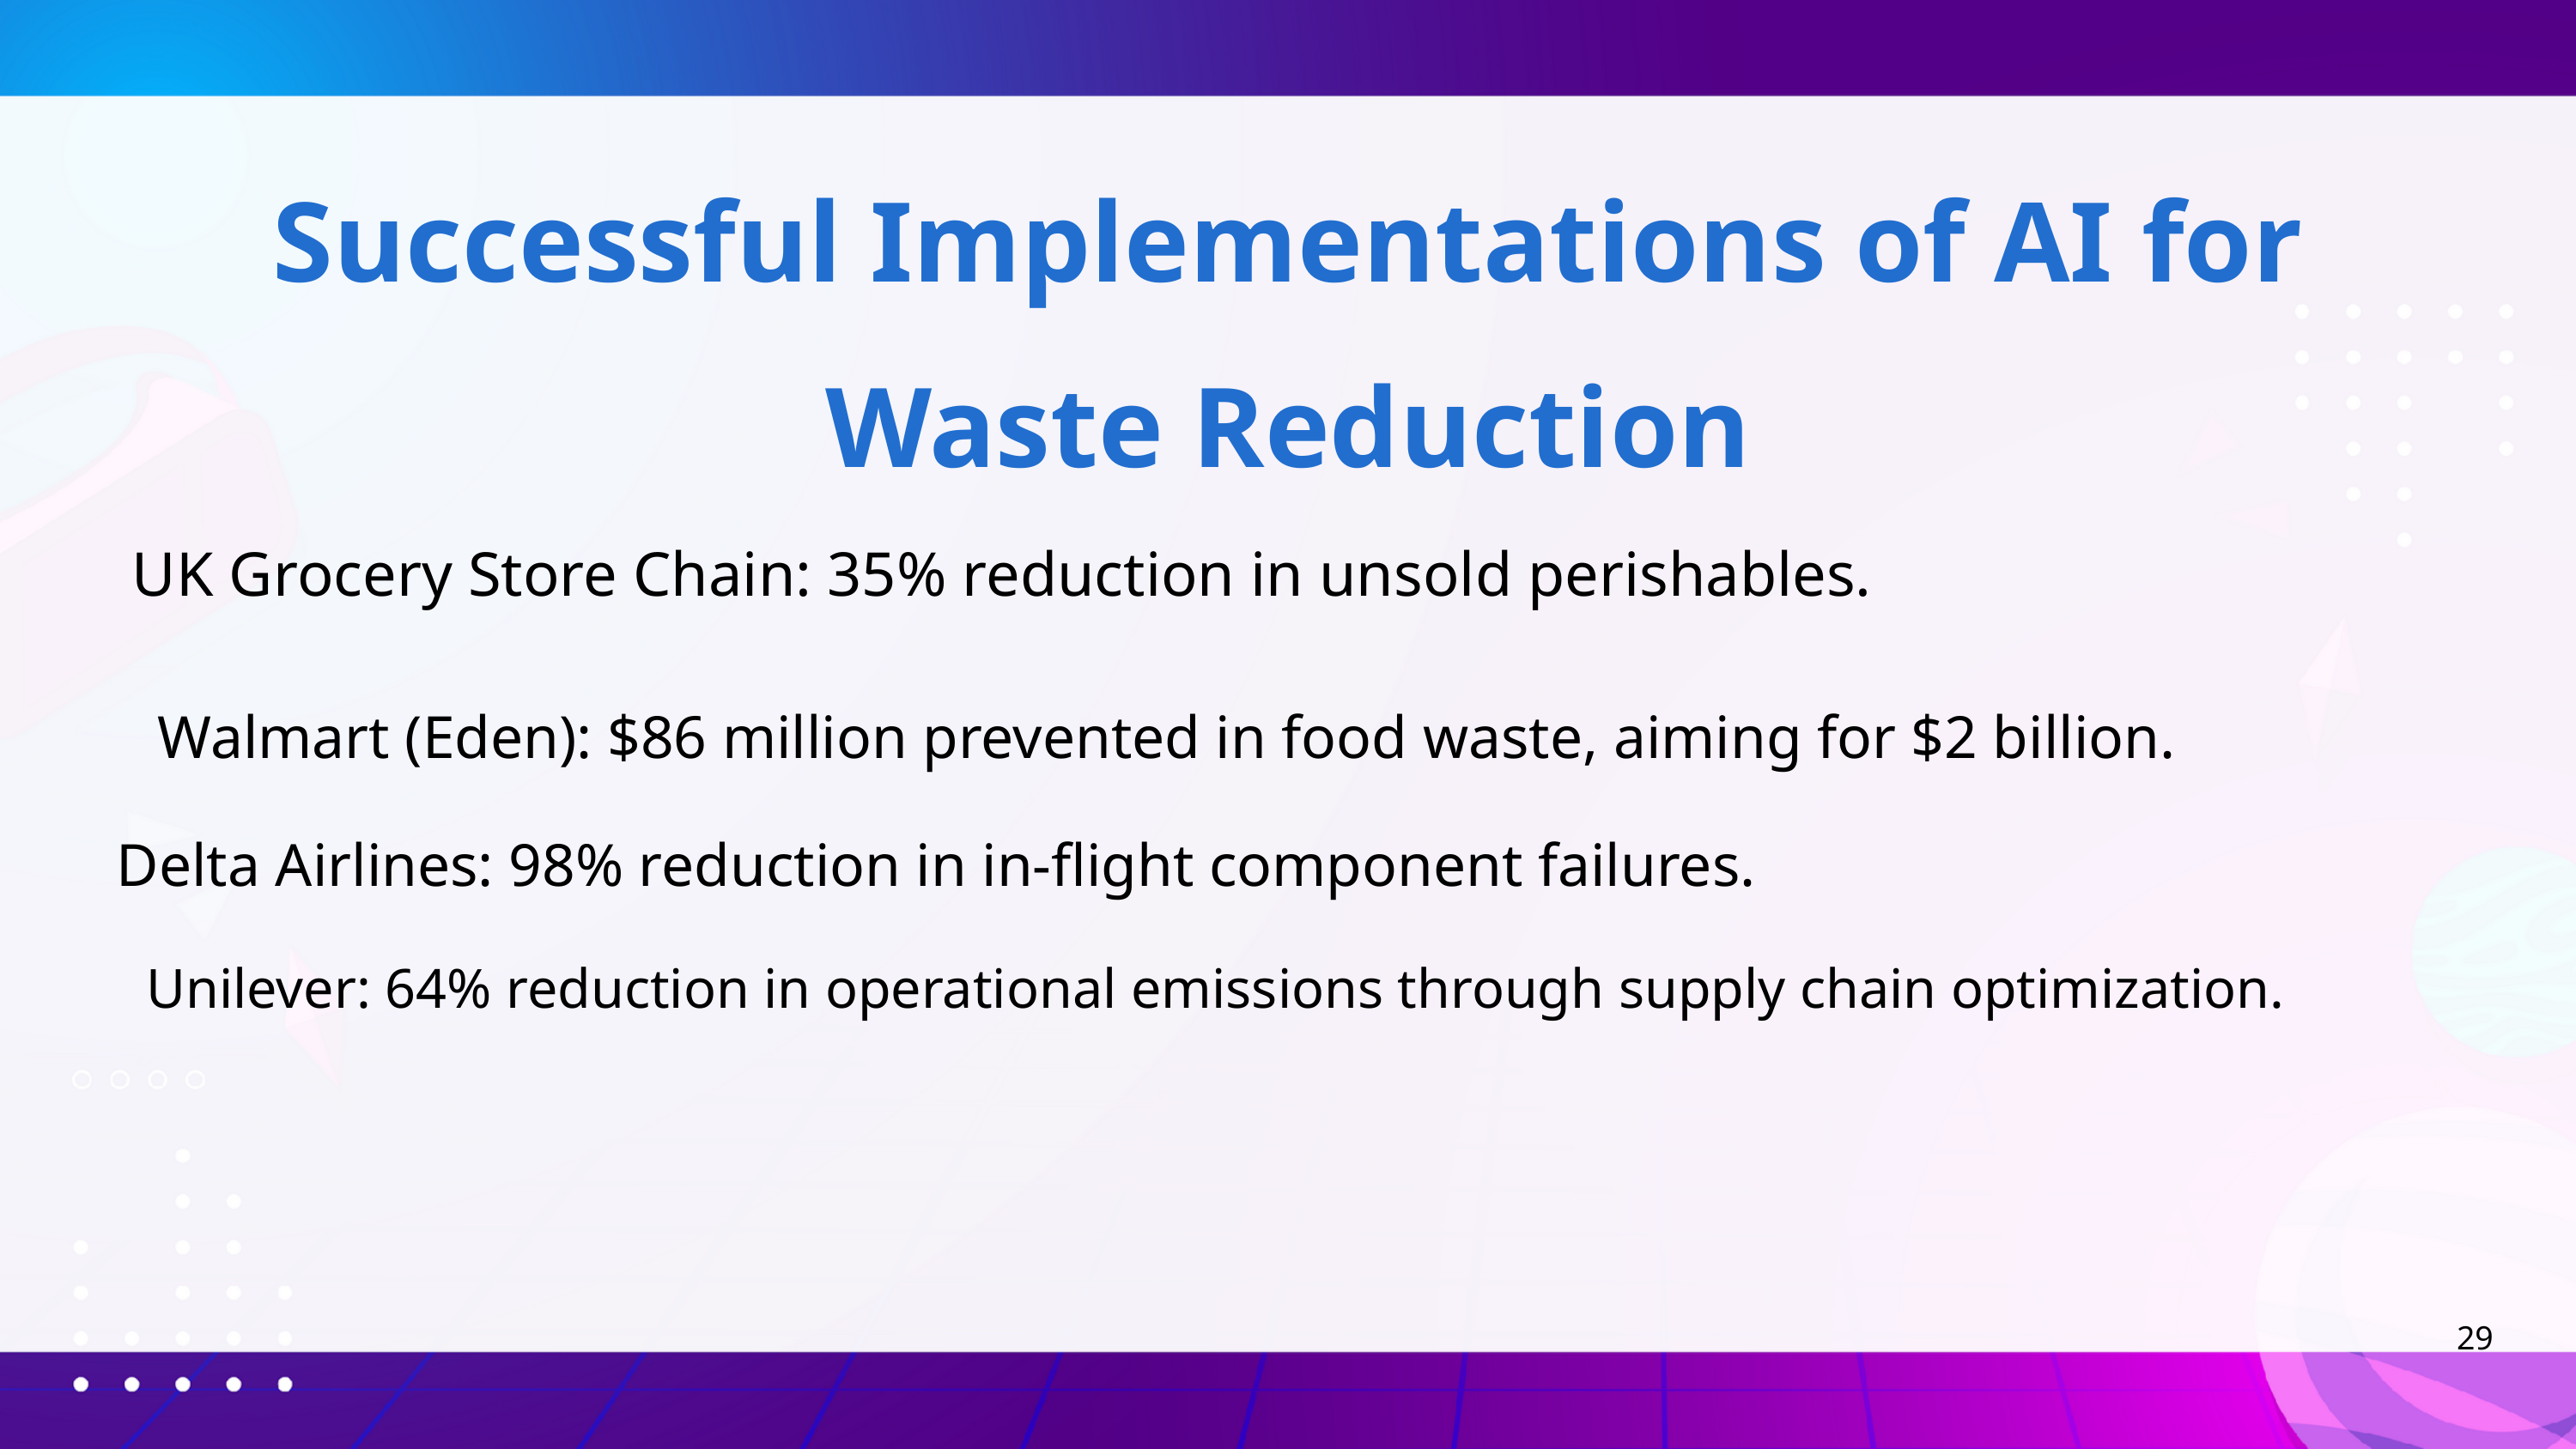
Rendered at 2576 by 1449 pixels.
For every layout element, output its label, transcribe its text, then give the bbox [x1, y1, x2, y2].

text_box 29 [2431, 1302, 2519, 1356]
text_box Walmart (Eden): $86 million prevented in food waste, aiming for $2 billion. [85, 679, 2249, 771]
text_box Delta Airlines: 98% reduction in in-flight component failures. [0, 807, 2177, 899]
text_box UK Grocery Store Chain: 35% reduction in unsold perishables. [85, 513, 1922, 609]
text_box [0, 0, 2576, 1449]
text_box Successful Implementations of AI for Waste Reduction [118, 119, 2458, 489]
text_box Unilever: 64% reduction in operational emissions through supply chain optimization. [85, 935, 2349, 1019]
